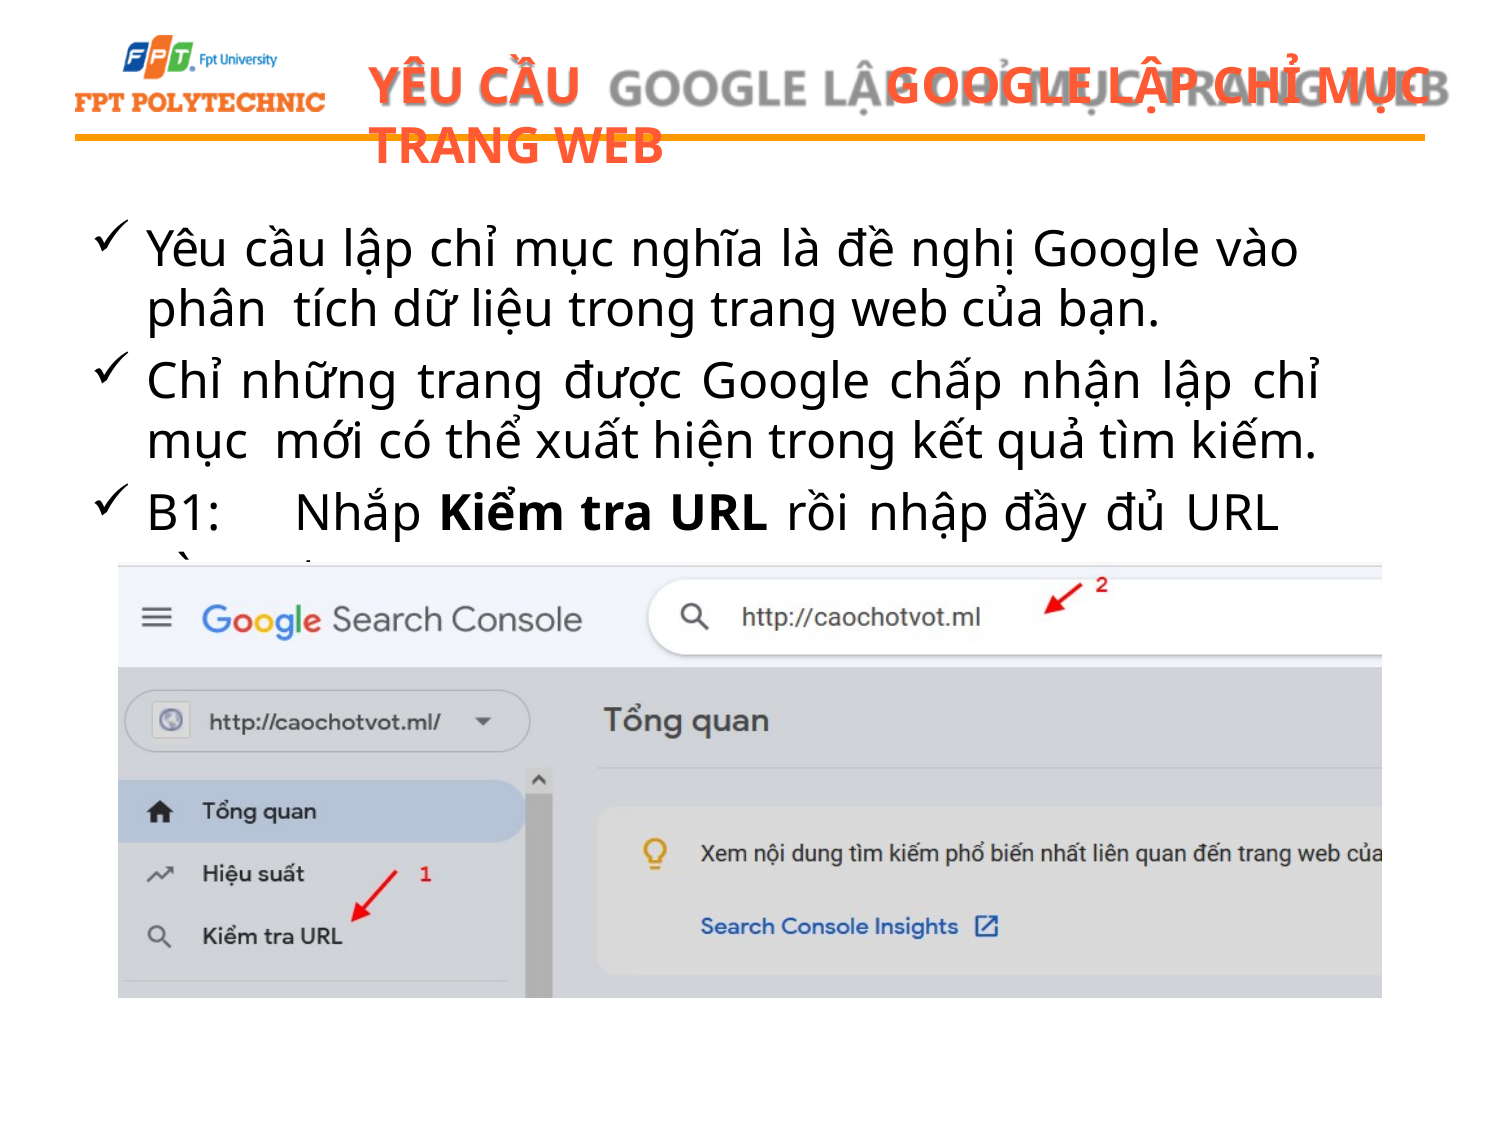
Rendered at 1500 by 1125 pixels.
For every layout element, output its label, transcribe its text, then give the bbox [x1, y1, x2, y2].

text_box YÊU CẦU GOOGLE LẬP CHỈ MỤC TRANG WEB Yêu cầu lập chỉ mục nghĩa là đề nghị Google vào phân tích dữ liệu trong trang web của bạn. Chỉ những trang được Google chấp nhận lập chỉ mục mới có thể xuất hiện trong kết quả tìm kiếm. B1: Nhắp Kiểm tra URL rồi nhập đầy đủ URL vào + Enter [88, 51, 1450, 661]
picture [75, 35, 325, 112]
picture [336, 38, 1483, 151]
picture [118, 562, 1382, 998]
